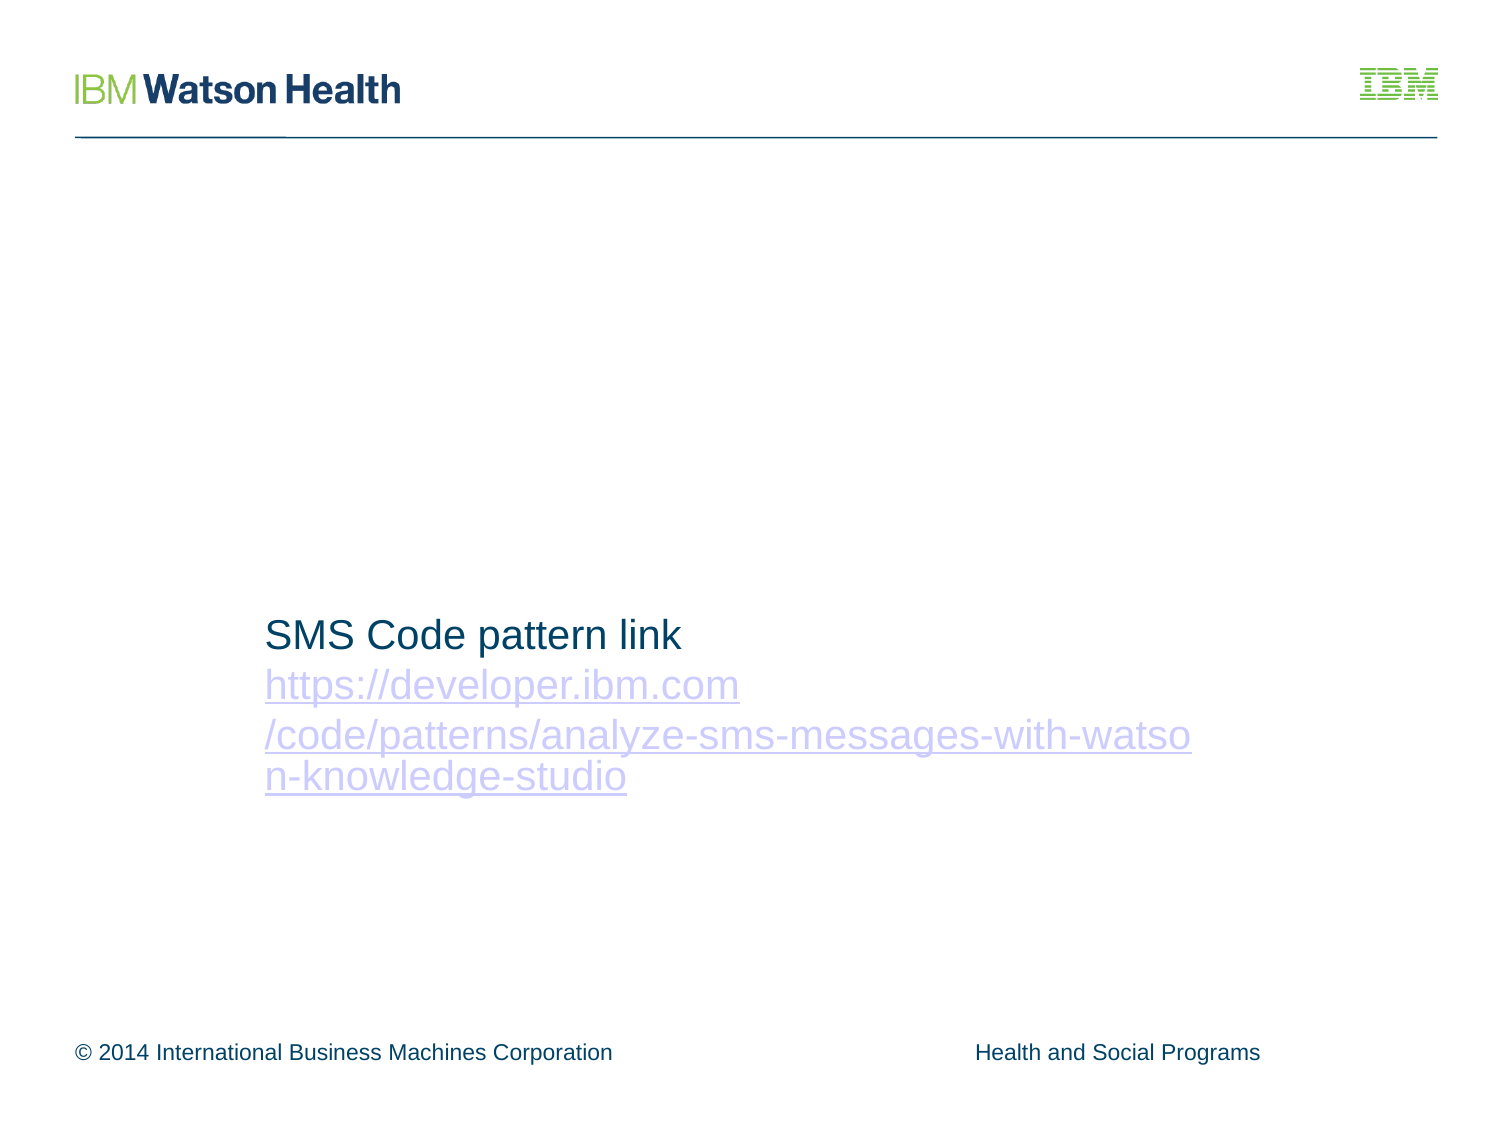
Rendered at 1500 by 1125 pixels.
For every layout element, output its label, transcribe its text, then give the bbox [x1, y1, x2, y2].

text_box SMS Code pattern link https://developer.ibm.com/code/patterns/analyze-sms-messages-with-watson-knowledge-studio [249, 600, 1225, 765]
picture [1360, 68, 1438, 100]
footer © 2014 International Business Machines Corporation Health and Social Programs [75, 1037, 1275, 1075]
picture [75, 74, 400, 104]
